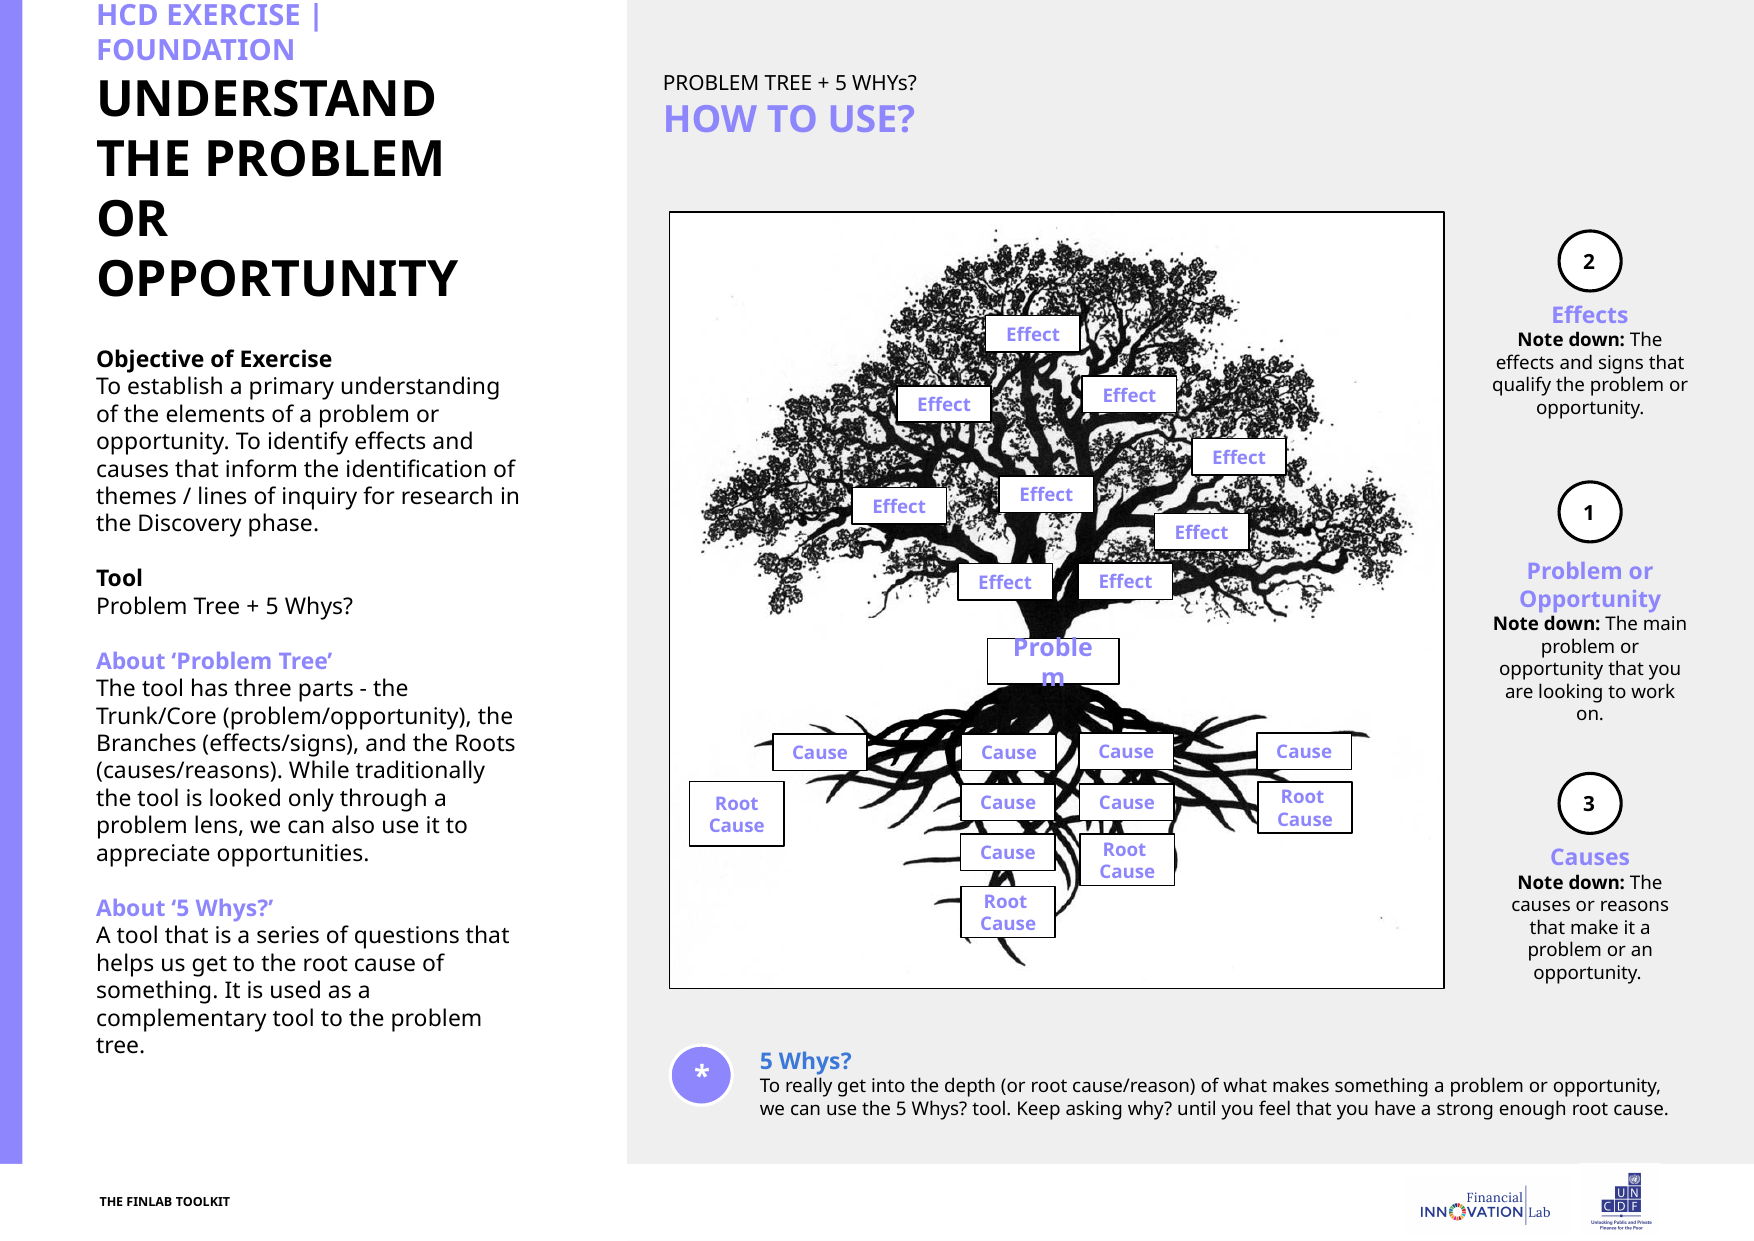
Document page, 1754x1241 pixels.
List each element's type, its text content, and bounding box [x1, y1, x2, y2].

text_box [0, 0, 23, 1162]
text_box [670, 212, 1444, 988]
text_box 3 [1559, 773, 1622, 827]
list Objective of Exercise To establish a primary understanding of the elements of a problem or opportunity. To identify effects and causes that inform the identification of themes / lines of inquiry for research in the Discovery phase. Tool Problem Tree + 5 Whys? About ‘Problem Tree’ The tool has three parts - the Trunk/Core (problem/opportunity), the Branches (effects/signs), and the Roots (causes/reasons). While traditionally the tool is looked only through a problem lens, we can also use it to appreciate opportunities. About ‘5 Whys?’ A tool that is a series of questions that helps us get to the root cause of something. It is used as a complementary tool to the problem tree. [76, 325, 545, 1095]
title HCD EXERCISE | FOUNDATION UNDERSTAND THE PROBLEM OR OPPORTUNITY [76, 143, 545, 325]
text_box 2 [1559, 230, 1622, 285]
text_box Effects Note down: The effects and signs that qualify the problem or opportunity. [1476, 285, 1704, 401]
text_box 1 [1559, 481, 1622, 542]
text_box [0, 1163, 1754, 1241]
text_box Causes Note down: The causes or reasons that make it a problem or an opportunity. [1476, 827, 1704, 943]
text_box 5 Whys? To really get into the depth (or root cause/reason) of what makes something a problem or opportunity, we can use the 5 Whys? tool. Keep asking why? until you feel that you have a strong enough root cause. [744, 1031, 1700, 1121]
text_box [627, 0, 1754, 1162]
text_box Problem or Opportunity Note down: The main problem or opportunity that you are looking to work on. [1476, 541, 1704, 657]
title PROBLEM TREE + 5 WHYs? HOW TO USE? [643, 44, 1473, 159]
text_box * [670, 1045, 733, 1106]
